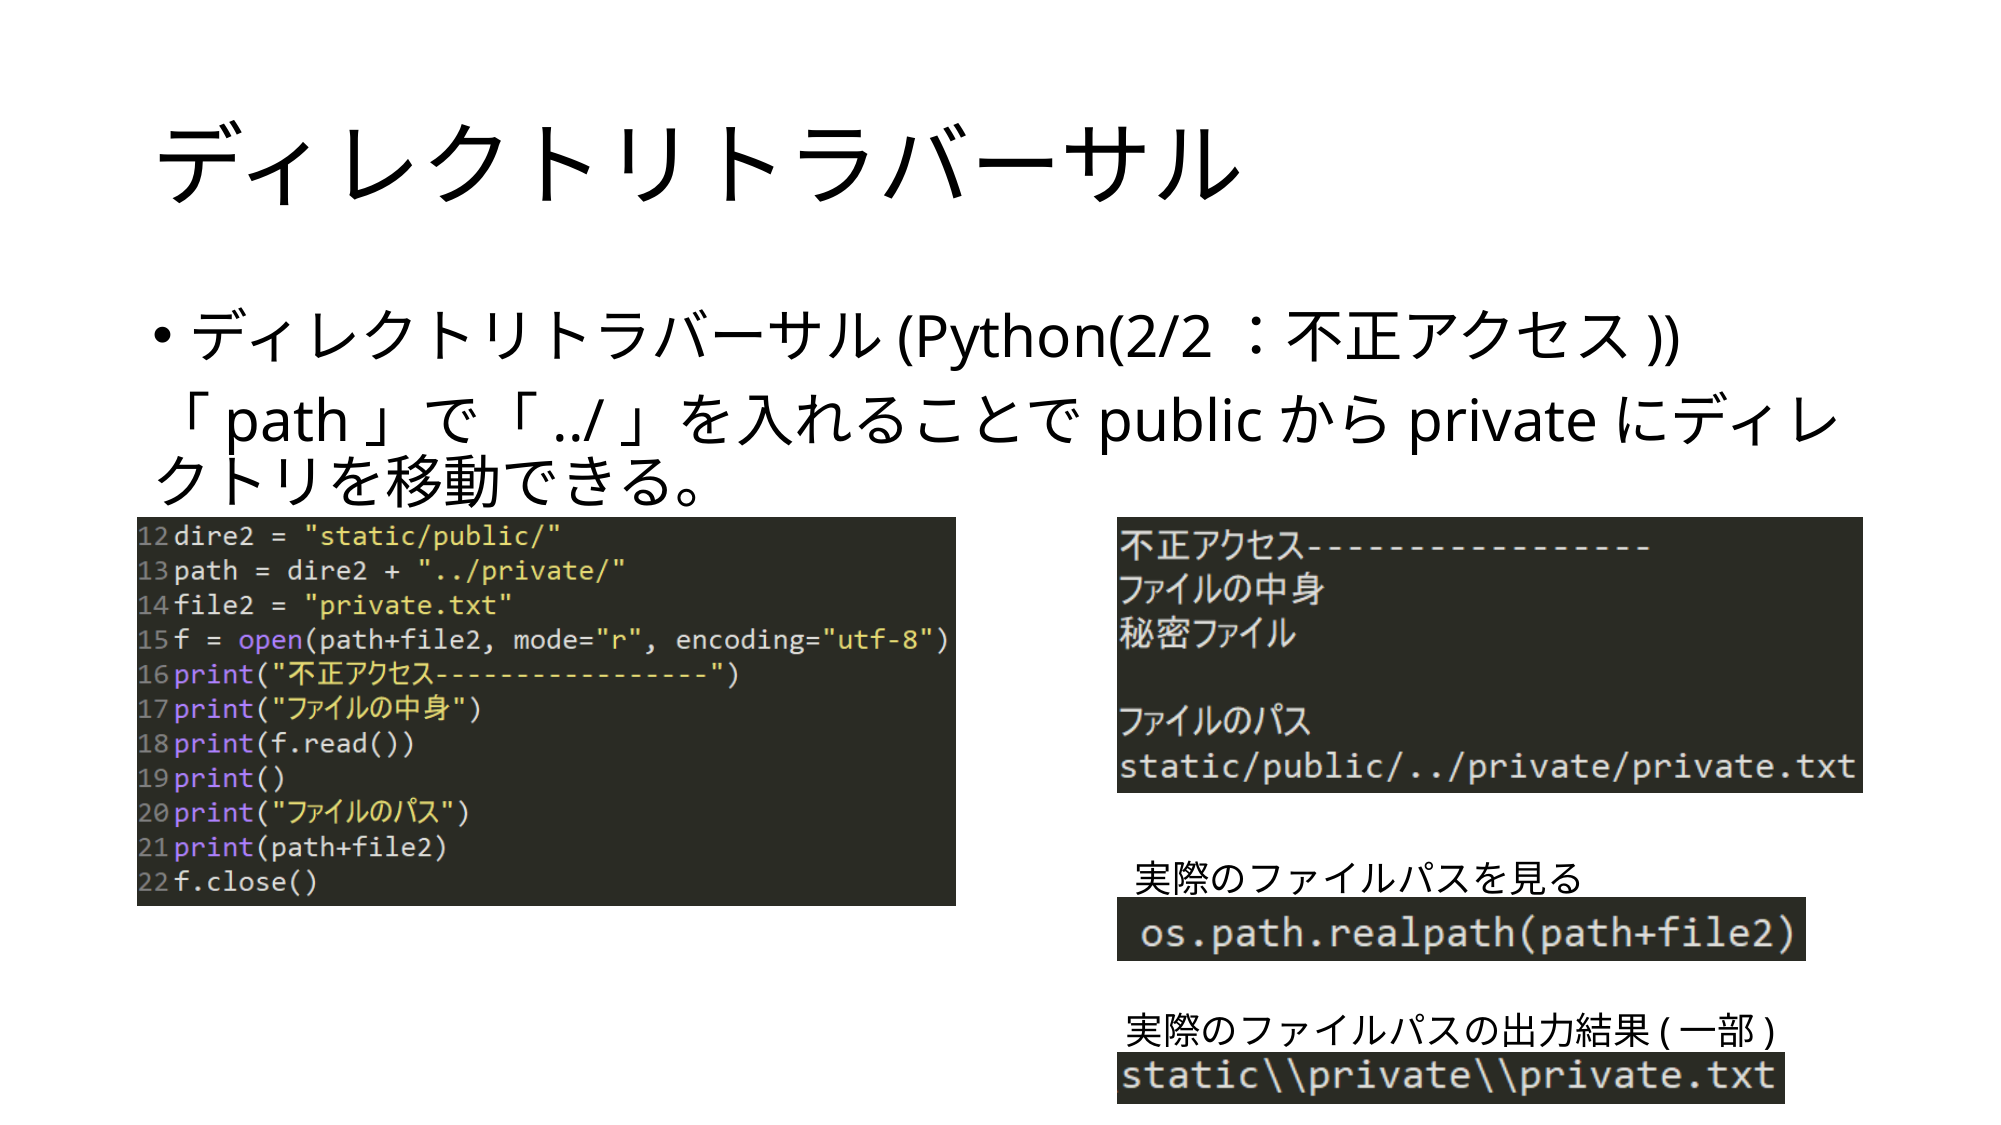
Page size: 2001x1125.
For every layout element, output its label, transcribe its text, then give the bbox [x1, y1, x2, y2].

text_box 実際のファイルパスの出力結果(一部) [1110, 999, 1790, 1059]
picture [1117, 1052, 1785, 1104]
text_box 実際のファイルパスを見る [1119, 847, 1600, 897]
picture [137, 517, 957, 906]
picture [1117, 897, 1806, 961]
picture [1117, 517, 1863, 793]
list ディレクトリトラバーサル(Python(2/2：不正アクセス)) 「path」で「../」を入れることでpublicからprivateにディレクトリを移動できる。 [137, 299, 1863, 1014]
title ディレクトリトラバーサル [137, 59, 1863, 278]
